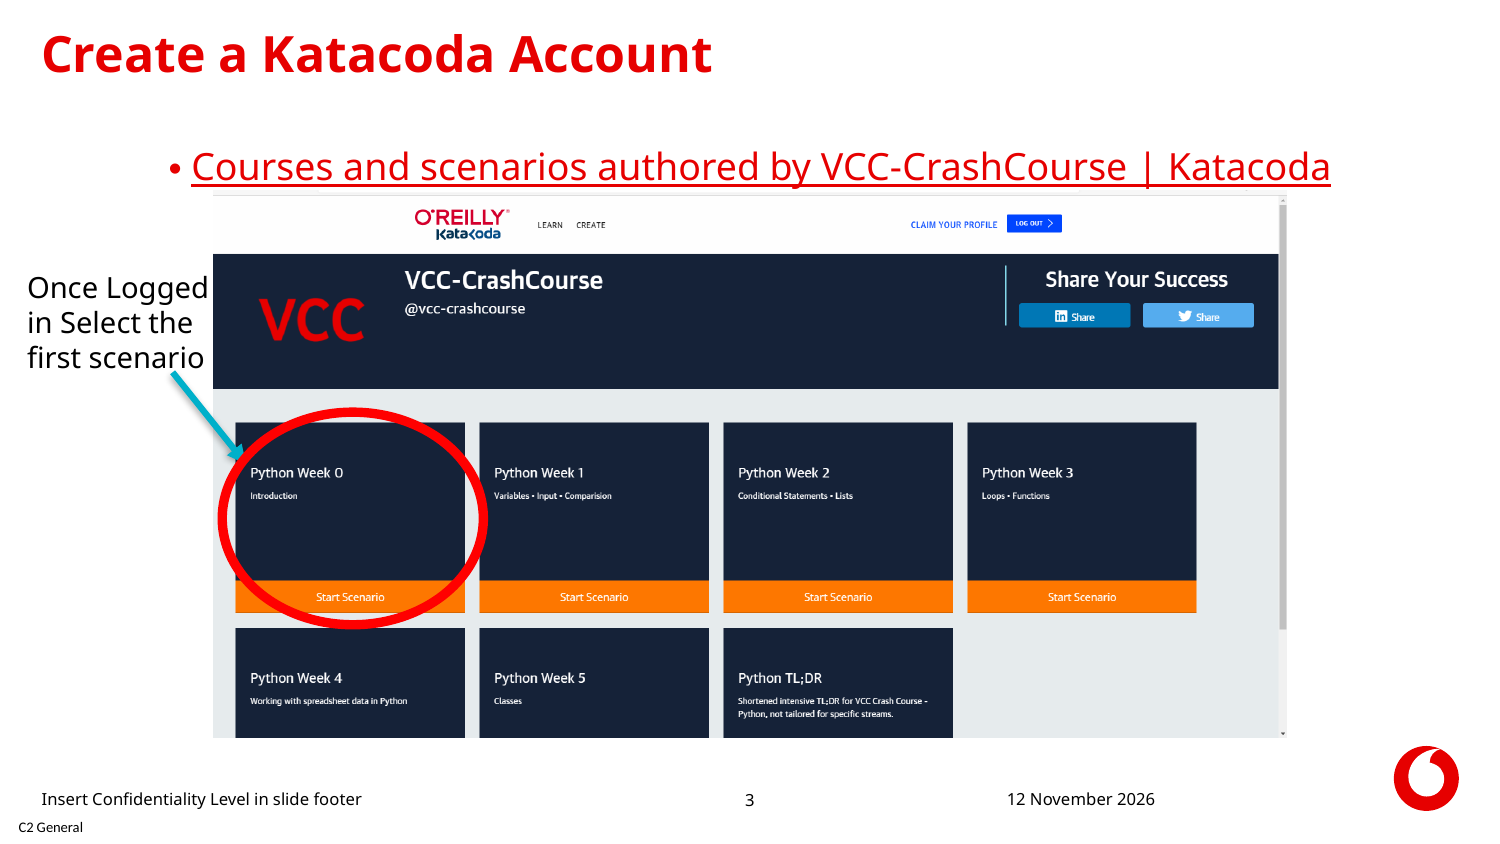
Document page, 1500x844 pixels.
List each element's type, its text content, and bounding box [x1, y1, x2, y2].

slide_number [1006, 772, 1357, 813]
title Create a Katacoda Account [41, 33, 1114, 143]
text_box Once Logged in Select the first scenario [26, 269, 173, 390]
list Courses and scenarios authored by VCC-CrashCourse | Katacoda [41, 143, 1459, 196]
picture [213, 190, 1287, 738]
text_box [172, 371, 247, 465]
footer Insert Confidentiality Level in slide footer [41, 772, 385, 813]
slide_number 3 [716, 773, 784, 813]
